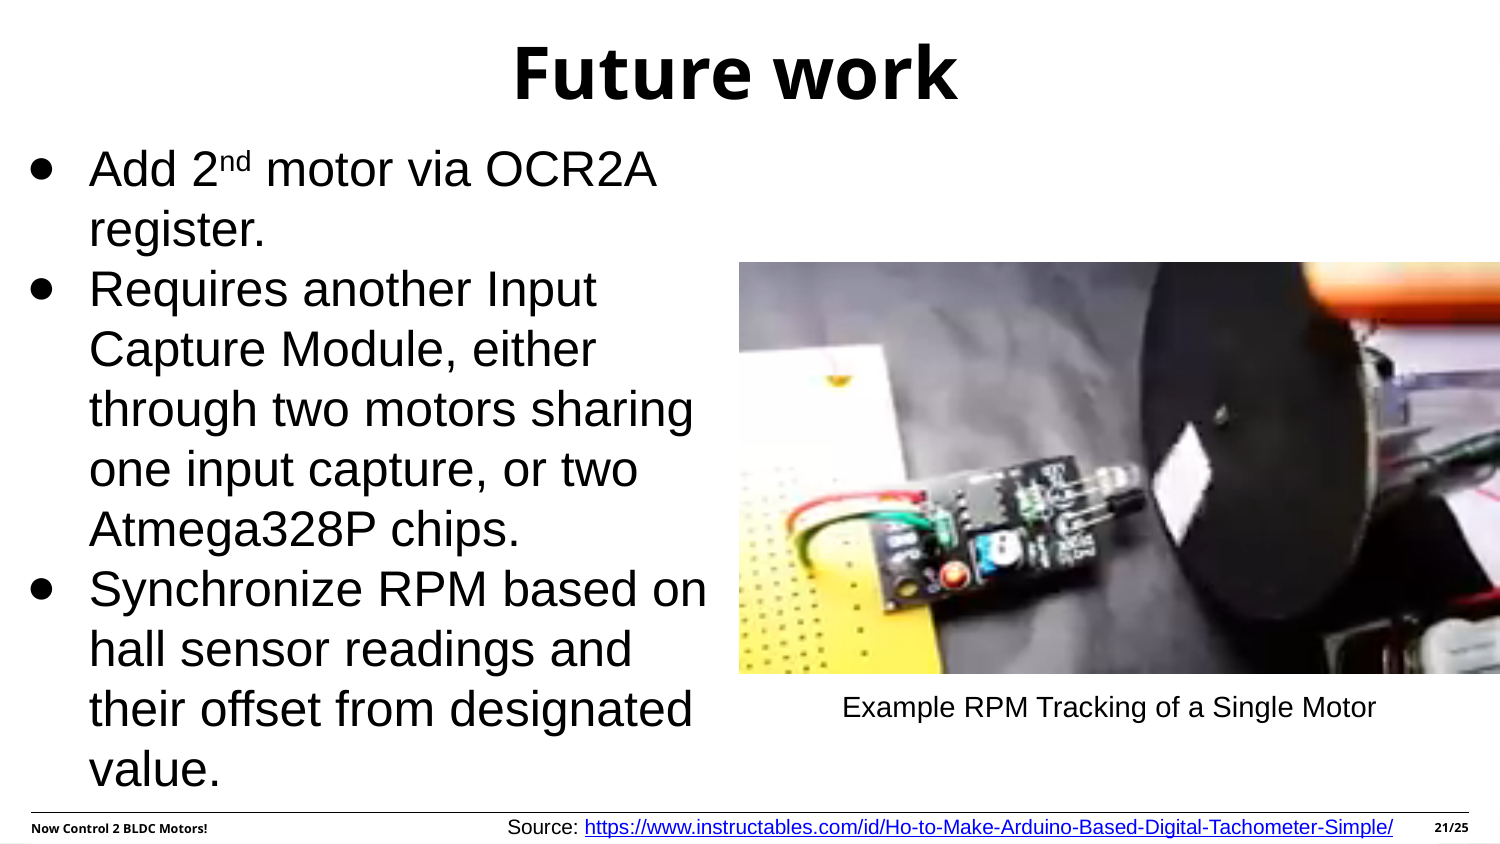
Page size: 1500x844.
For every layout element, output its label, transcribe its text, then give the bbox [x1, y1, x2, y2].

text_box Future work [24, 12, 1446, 129]
text_box Add 2nd motor via OCR2A register. Requires another Input Capture Module, either through two motors sharing one input capture, or two Atmega328P chips. Synchronize RPM based on hall sensor readings and their offset from designated value. [6, 128, 739, 758]
text_box Example RPM Tracking of a Single Motor [750, 683, 1469, 723]
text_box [738, 261, 1500, 675]
slide_number 21/25 [1419, 812, 1469, 844]
text_box Source: https://www.instructables.com/id/Ho-to-Make-Arduino-Based-Digital-Tachometer-Simple/ [492, 799, 1419, 844]
